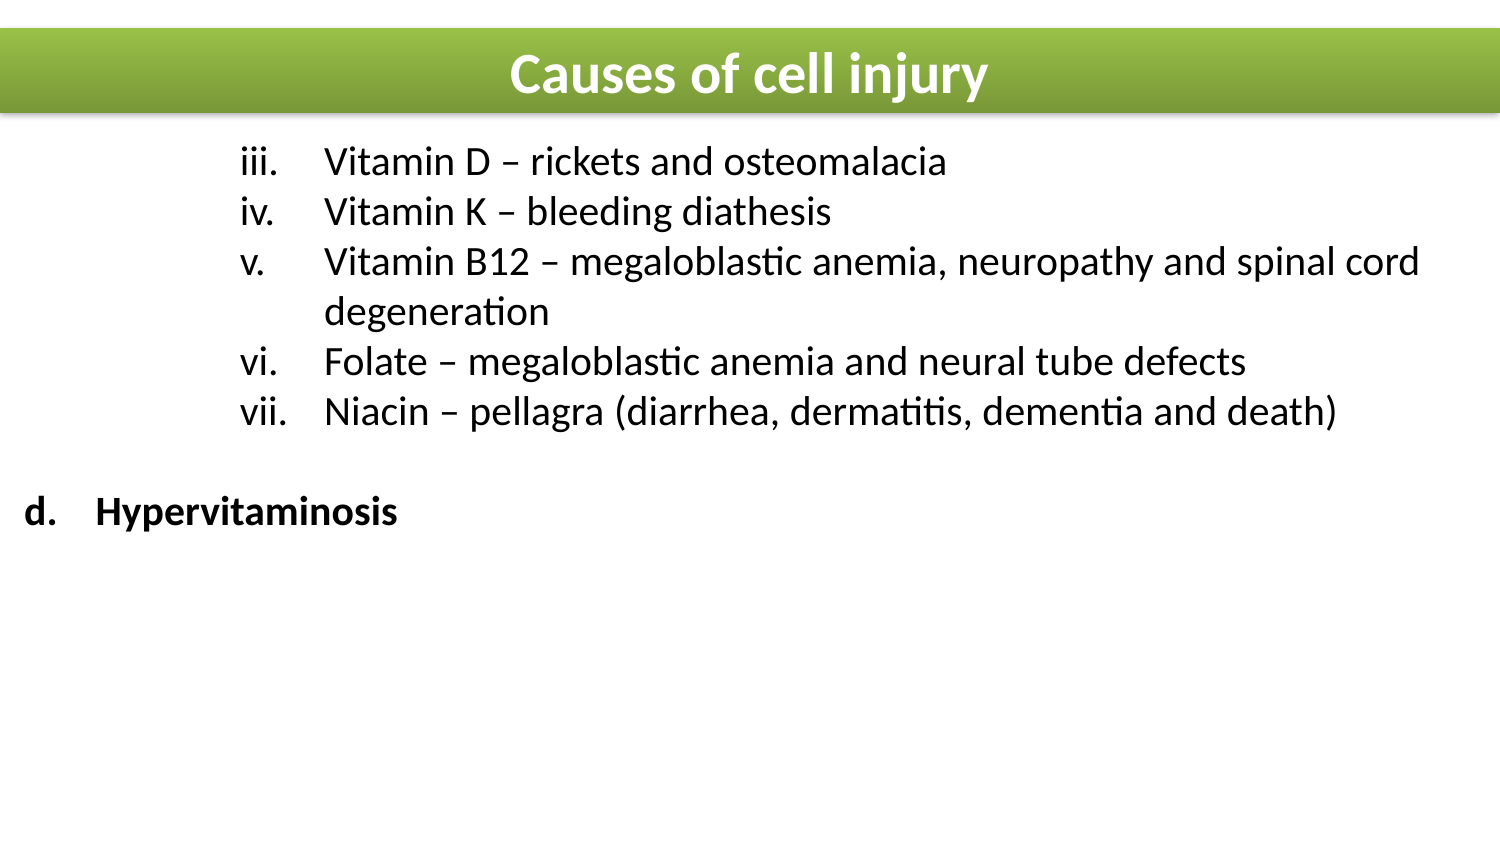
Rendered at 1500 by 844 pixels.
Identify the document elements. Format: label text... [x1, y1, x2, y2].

text_box Causes of cell injury [0, 28, 1500, 113]
text_box Vitamin D – rickets and osteomalacia Vitamin K – bleeding diathesis Vitamin B12 – megaloblastic anemia, neuropathy and spinal cord degeneration Folate – megaloblastic anemia and neural tube defects Niacin – pellagra (diarrhea, dermatitis, dementia and death) d. Hypervitaminosis [0, 126, 1500, 542]
